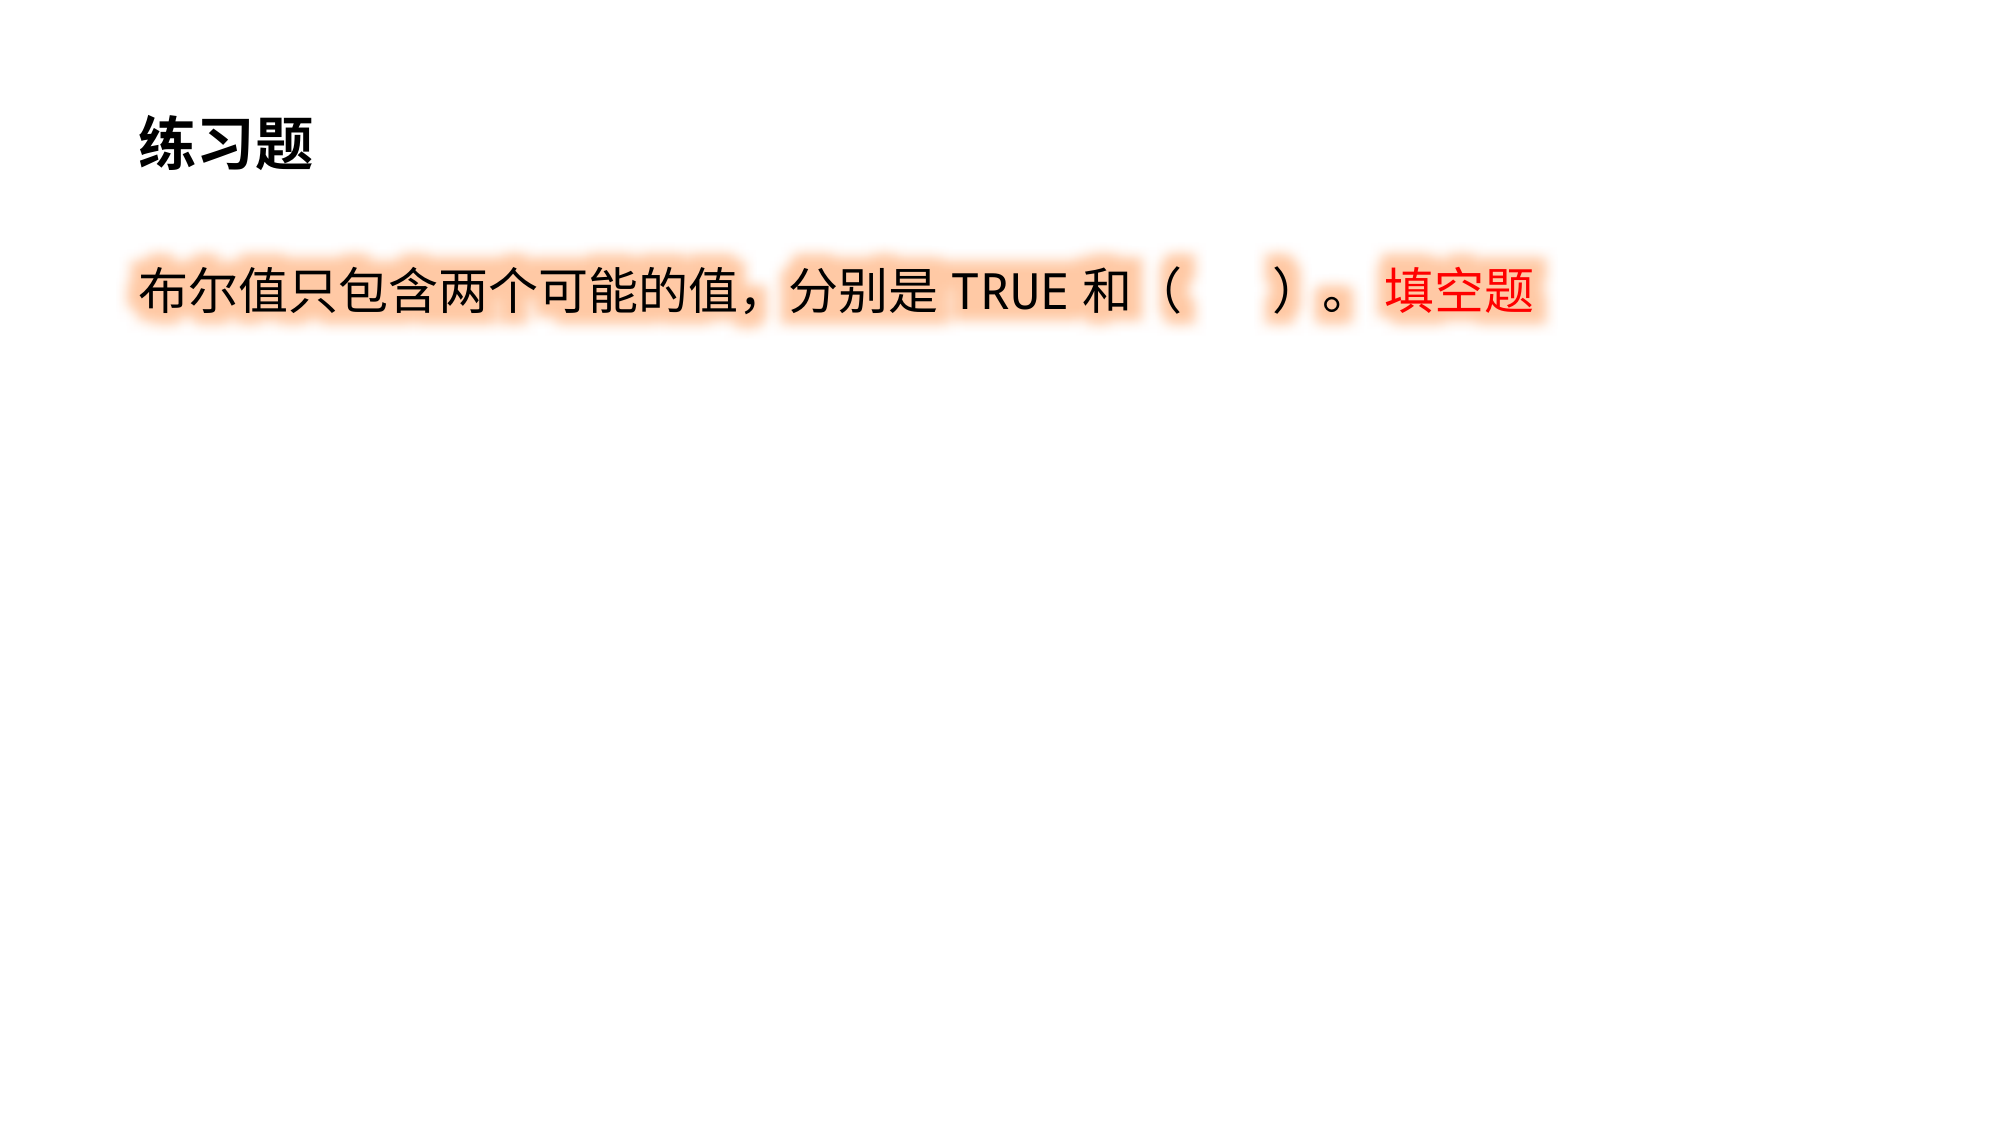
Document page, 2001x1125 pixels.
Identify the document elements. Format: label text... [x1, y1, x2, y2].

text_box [117, 216, 1843, 1051]
text_box 4.1 SQL概述 [113, 212, 1847, 1055]
text_box 练习题 [120, 97, 1568, 187]
text_box 布尔值只包含两个可能的值，分别是TRUE和（ ）。 填空题 [120, 219, 1839, 1047]
